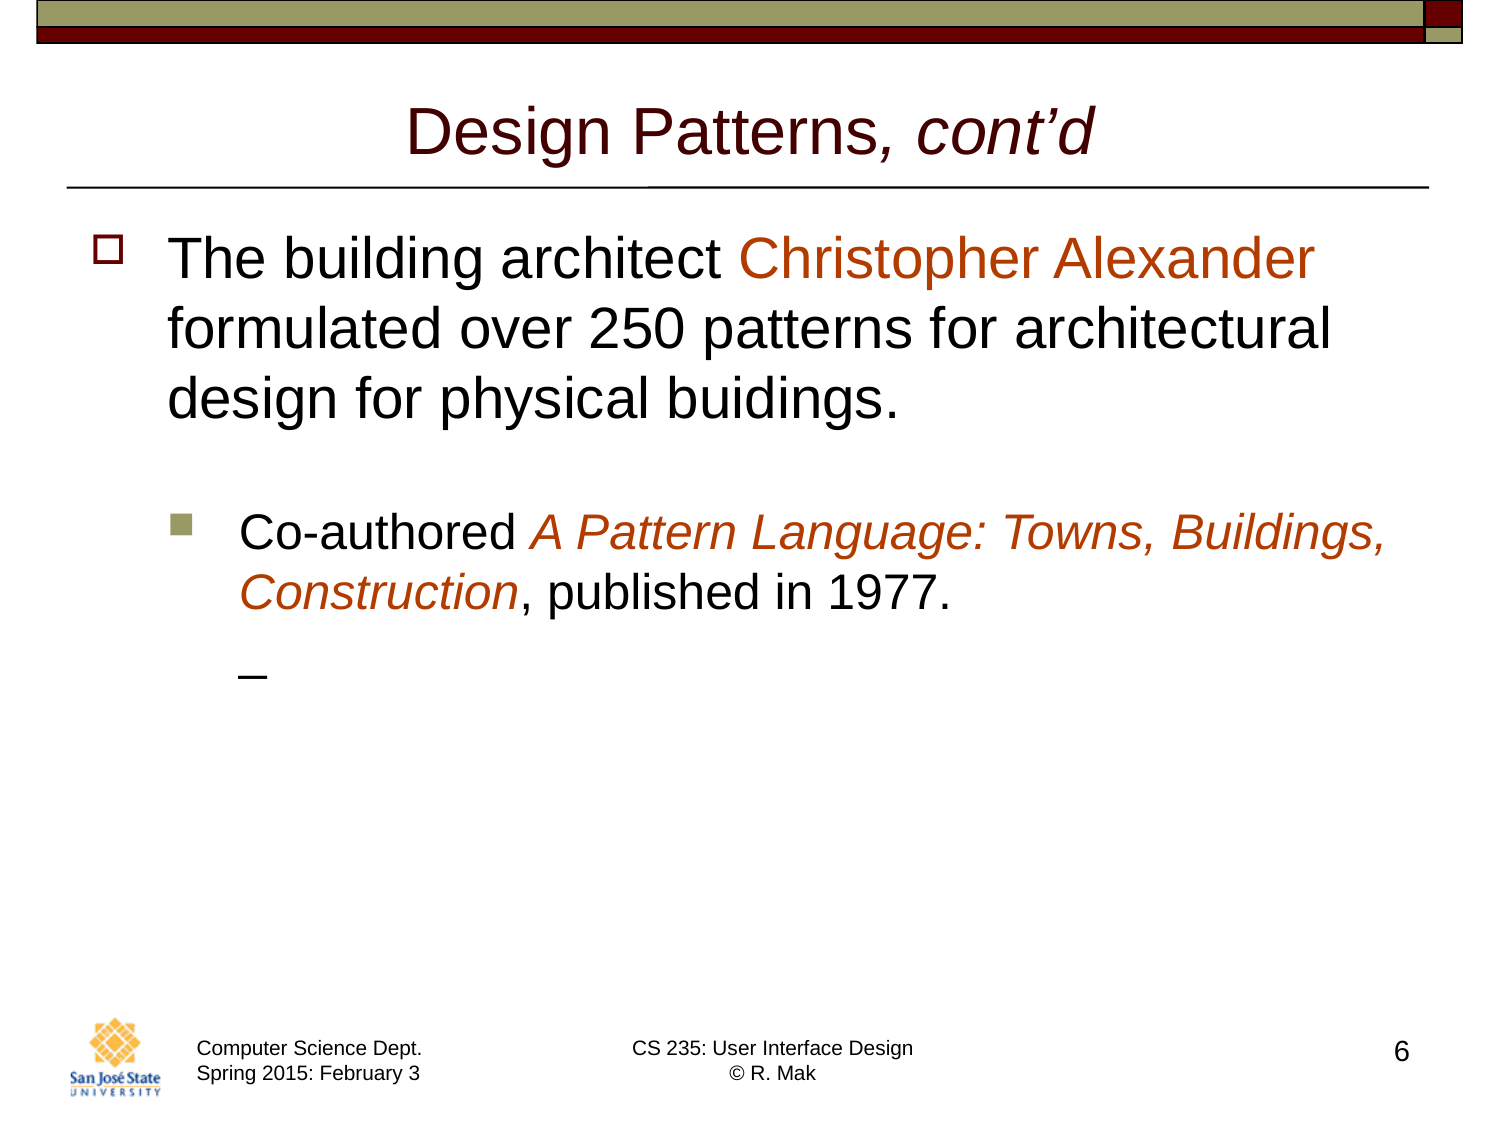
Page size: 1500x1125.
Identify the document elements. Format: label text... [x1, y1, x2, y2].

list The building architect Christopher Alexander formulated over 250 patterns for architectural design for physical buidings. Co-authored A Pattern Language: Towns, Buildings, Construction, published in 1977. _ [75, 212, 1425, 1006]
title Design Patterns, cont’d [75, 67, 1425, 175]
slide_number 6 [1112, 1025, 1425, 1100]
picture [60, 1012, 166, 1112]
